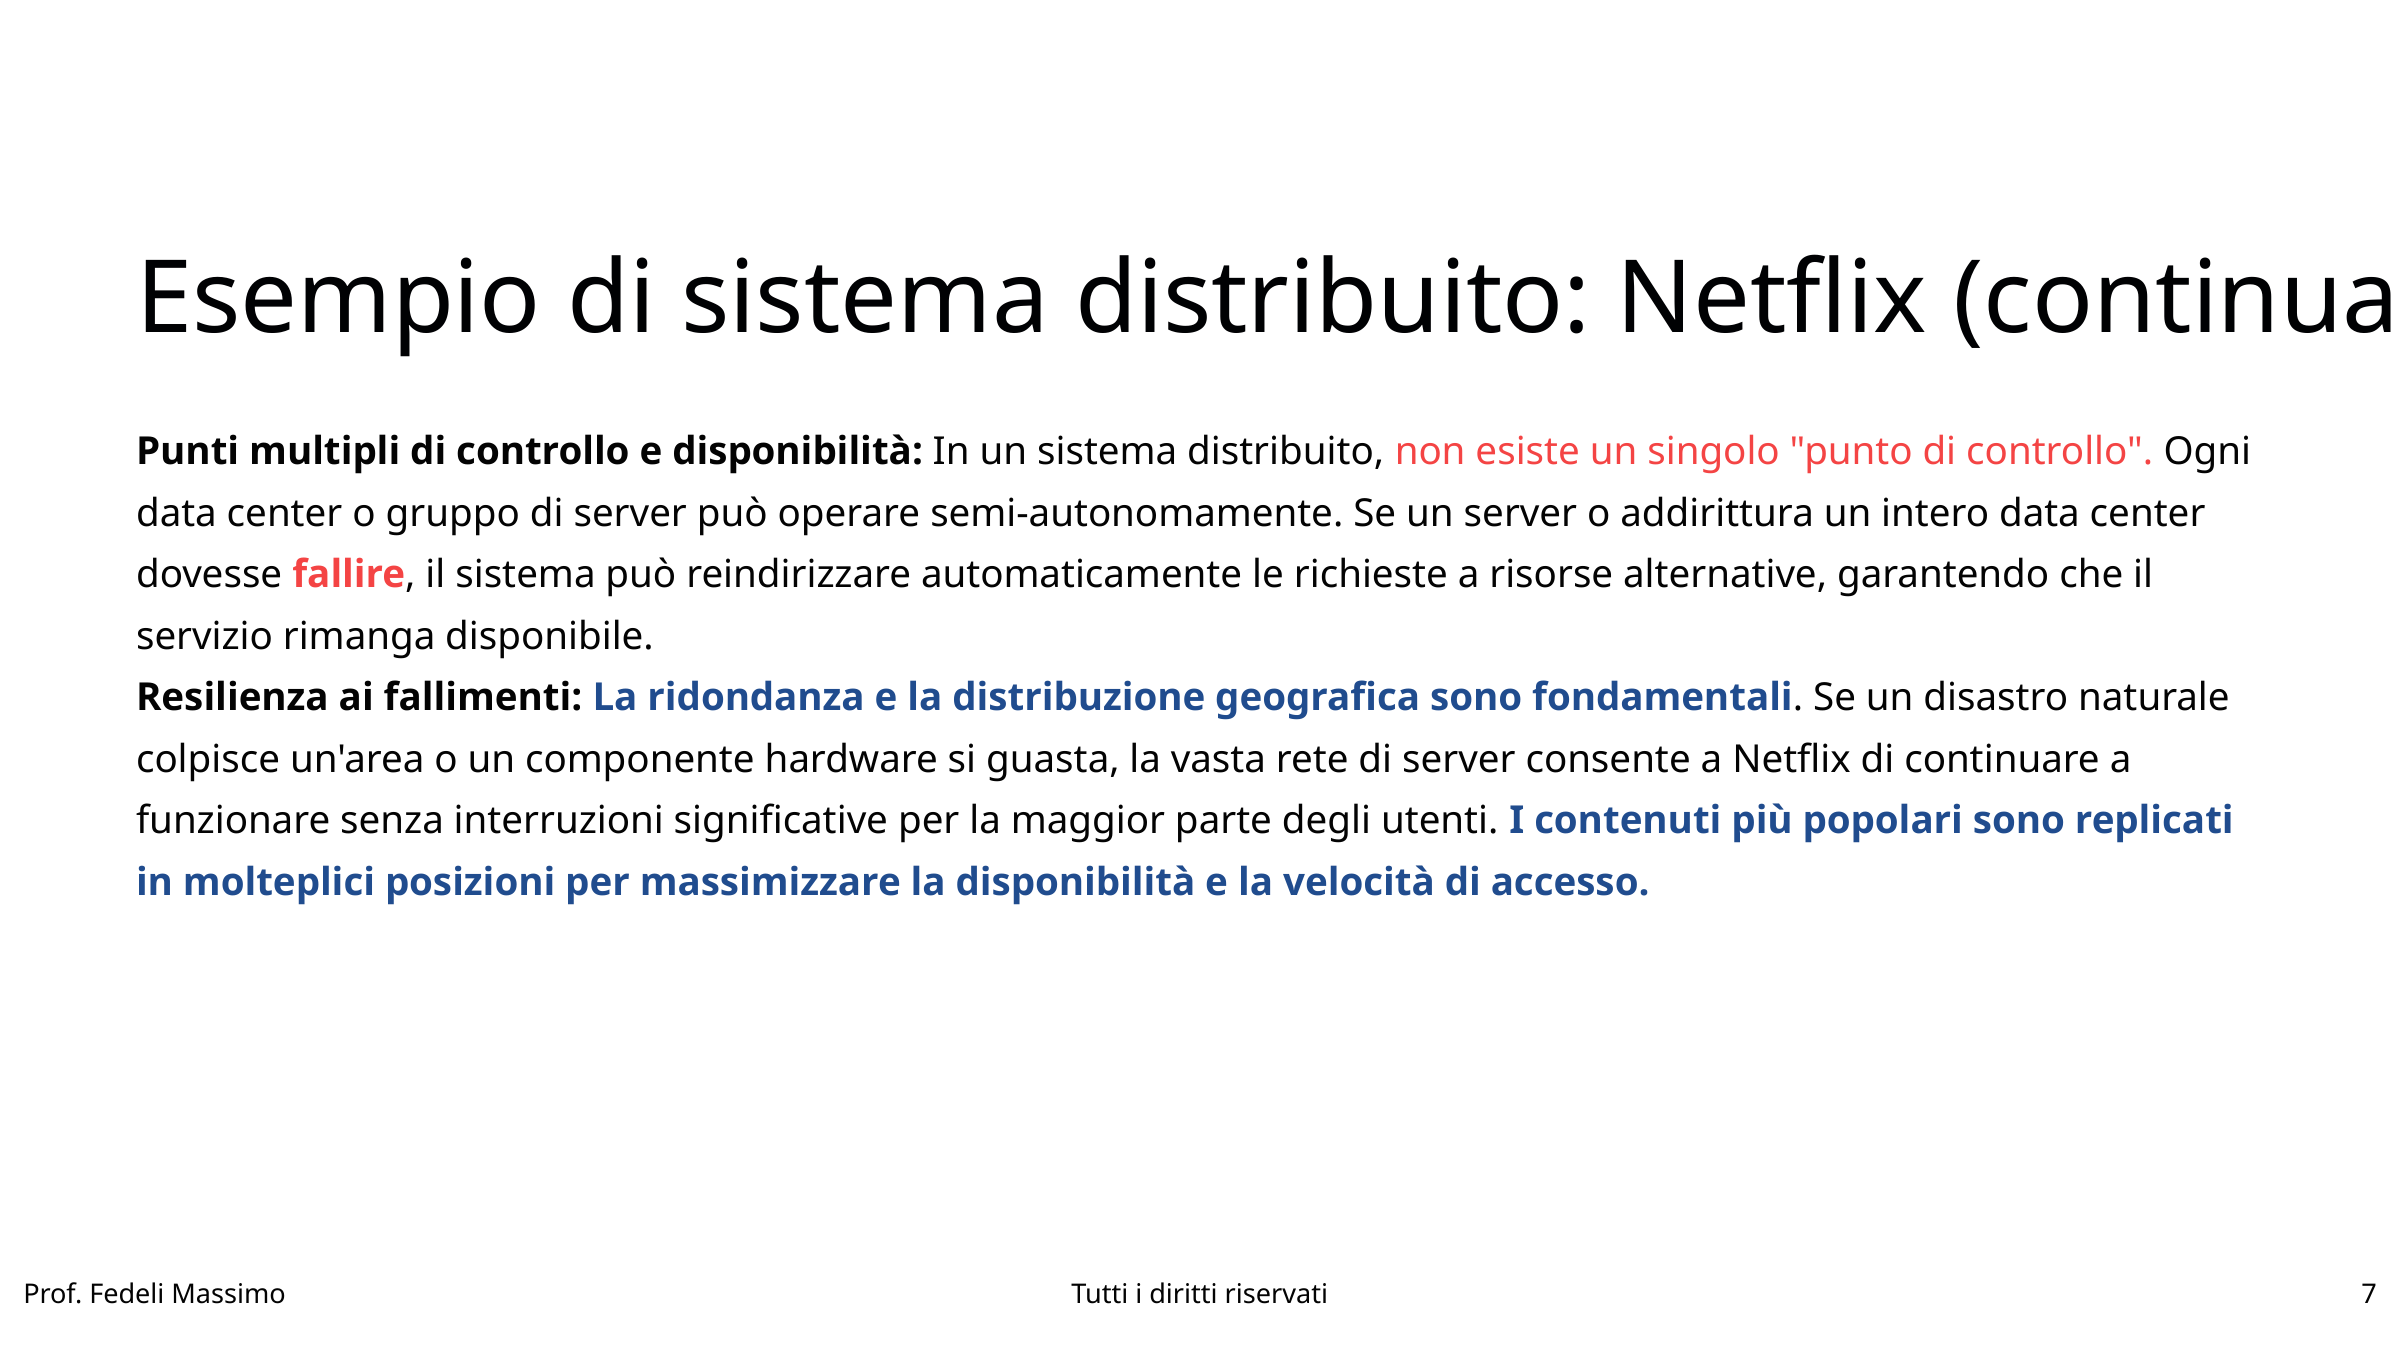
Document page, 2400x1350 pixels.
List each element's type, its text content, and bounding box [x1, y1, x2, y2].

text_box Prof. Fedeli Massimo [23, 1266, 287, 1310]
text_box 7 [2333, 1266, 2377, 1310]
text_box Esempio di sistema distribuito: Netflix (continua) [135, 225, 2209, 353]
text_box Tutti i diritti riservati [1069, 1266, 1331, 1310]
text_box Punti multipli di controllo e disponibilità: In un sistema distribuito, non esiste un singolo "punto di controllo". Ogni data center o gruppo di server può operare semi-autonomamente. Se un server o addirittura un intero data center dovesse fallire, il sistema può reindirizzare automaticamente le richieste a risorse alternative, garantendo che il servizio rimanga disponibile. Resilienza ai fallimenti: La ridondanza e la distribuzione geografica sono fondamentali. Se un disastro naturale colpisce un'area o un componente hardware si guasta, la vasta rete di server consente a Netflix di continuare a funzionare senza interruzioni significative per la maggior parte degli utenti. I contenuti più popolari sono replicati in molteplici posizioni per massimizzare la disponibilità e la velocità di accesso. [135, 411, 2264, 1125]
